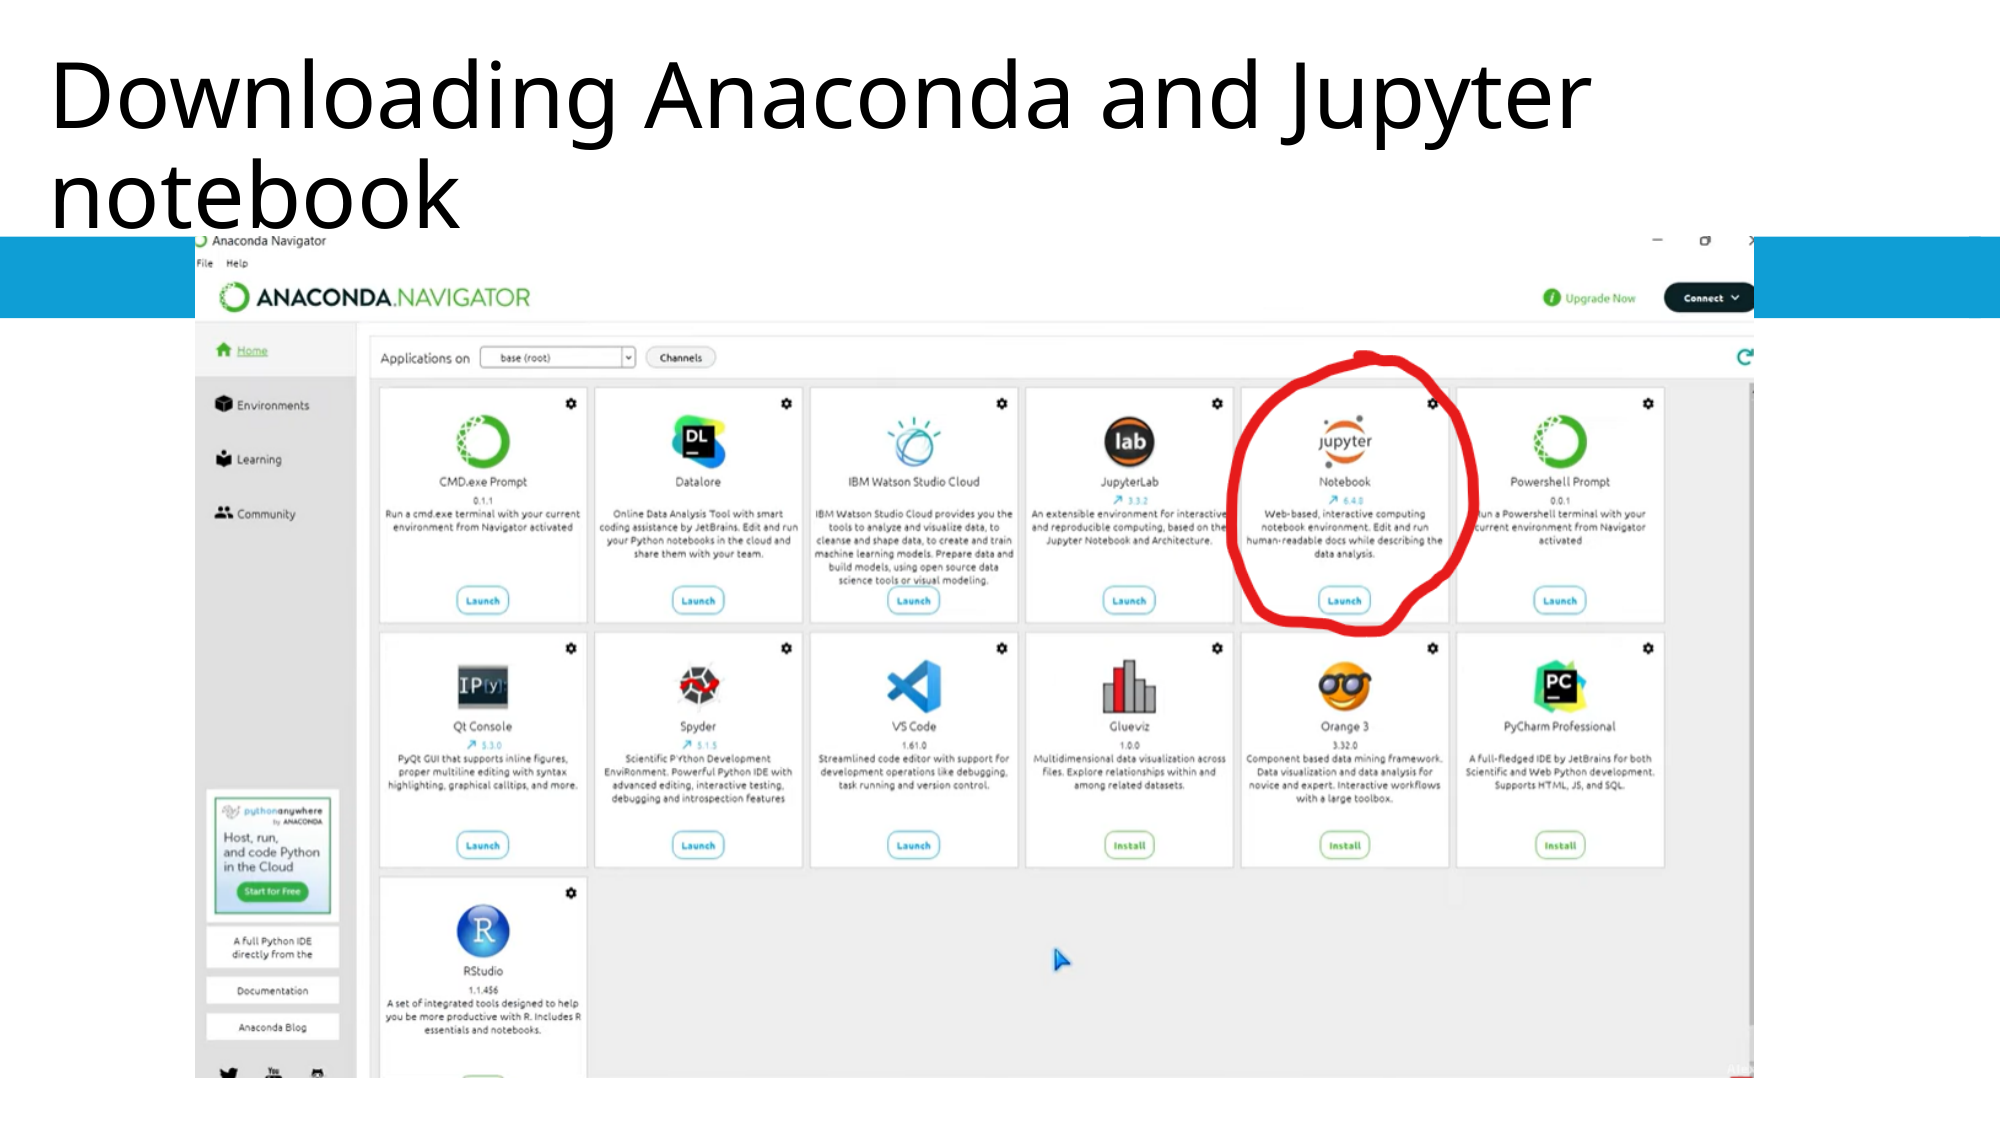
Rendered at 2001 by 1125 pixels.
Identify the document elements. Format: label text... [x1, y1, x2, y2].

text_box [1756, 236, 2000, 319]
picture [195, 236, 1755, 1078]
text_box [0, 236, 192, 319]
title Downloading Anaconda and Jupyter notebook [33, 40, 1982, 235]
